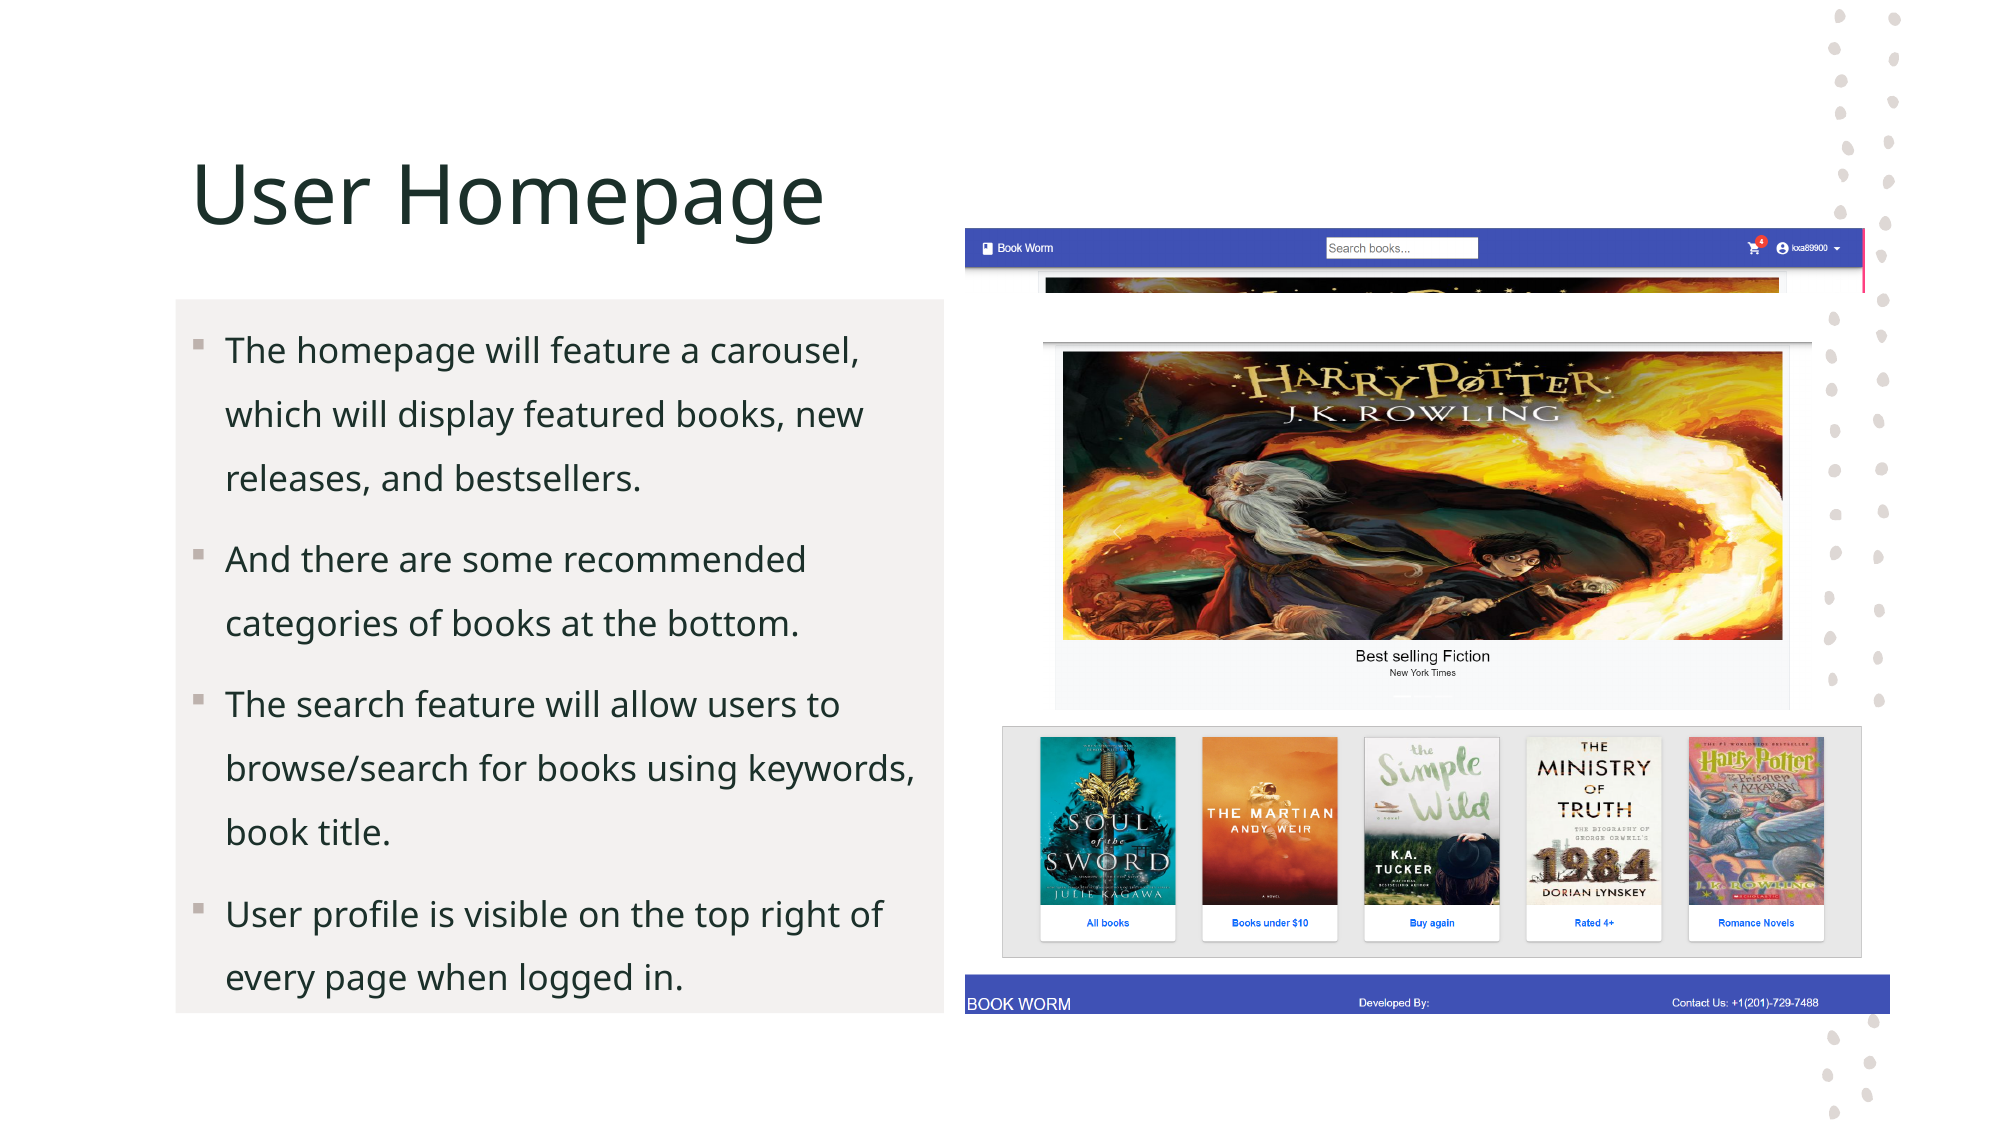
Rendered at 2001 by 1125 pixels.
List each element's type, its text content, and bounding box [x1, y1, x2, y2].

picture [965, 716, 1890, 1015]
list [1043, 342, 1812, 710]
title User Homepage [175, 82, 1756, 300]
picture [965, 228, 1865, 293]
list The homepage will feature a carousel, which will display featured books, new releases, and bestsellers. And there are some recommended categories of books at the bottom. The search feature will allow users to browse/search for books using keywords, book title. User profile is visible on the top right of every page when logged in. [175, 299, 944, 1014]
